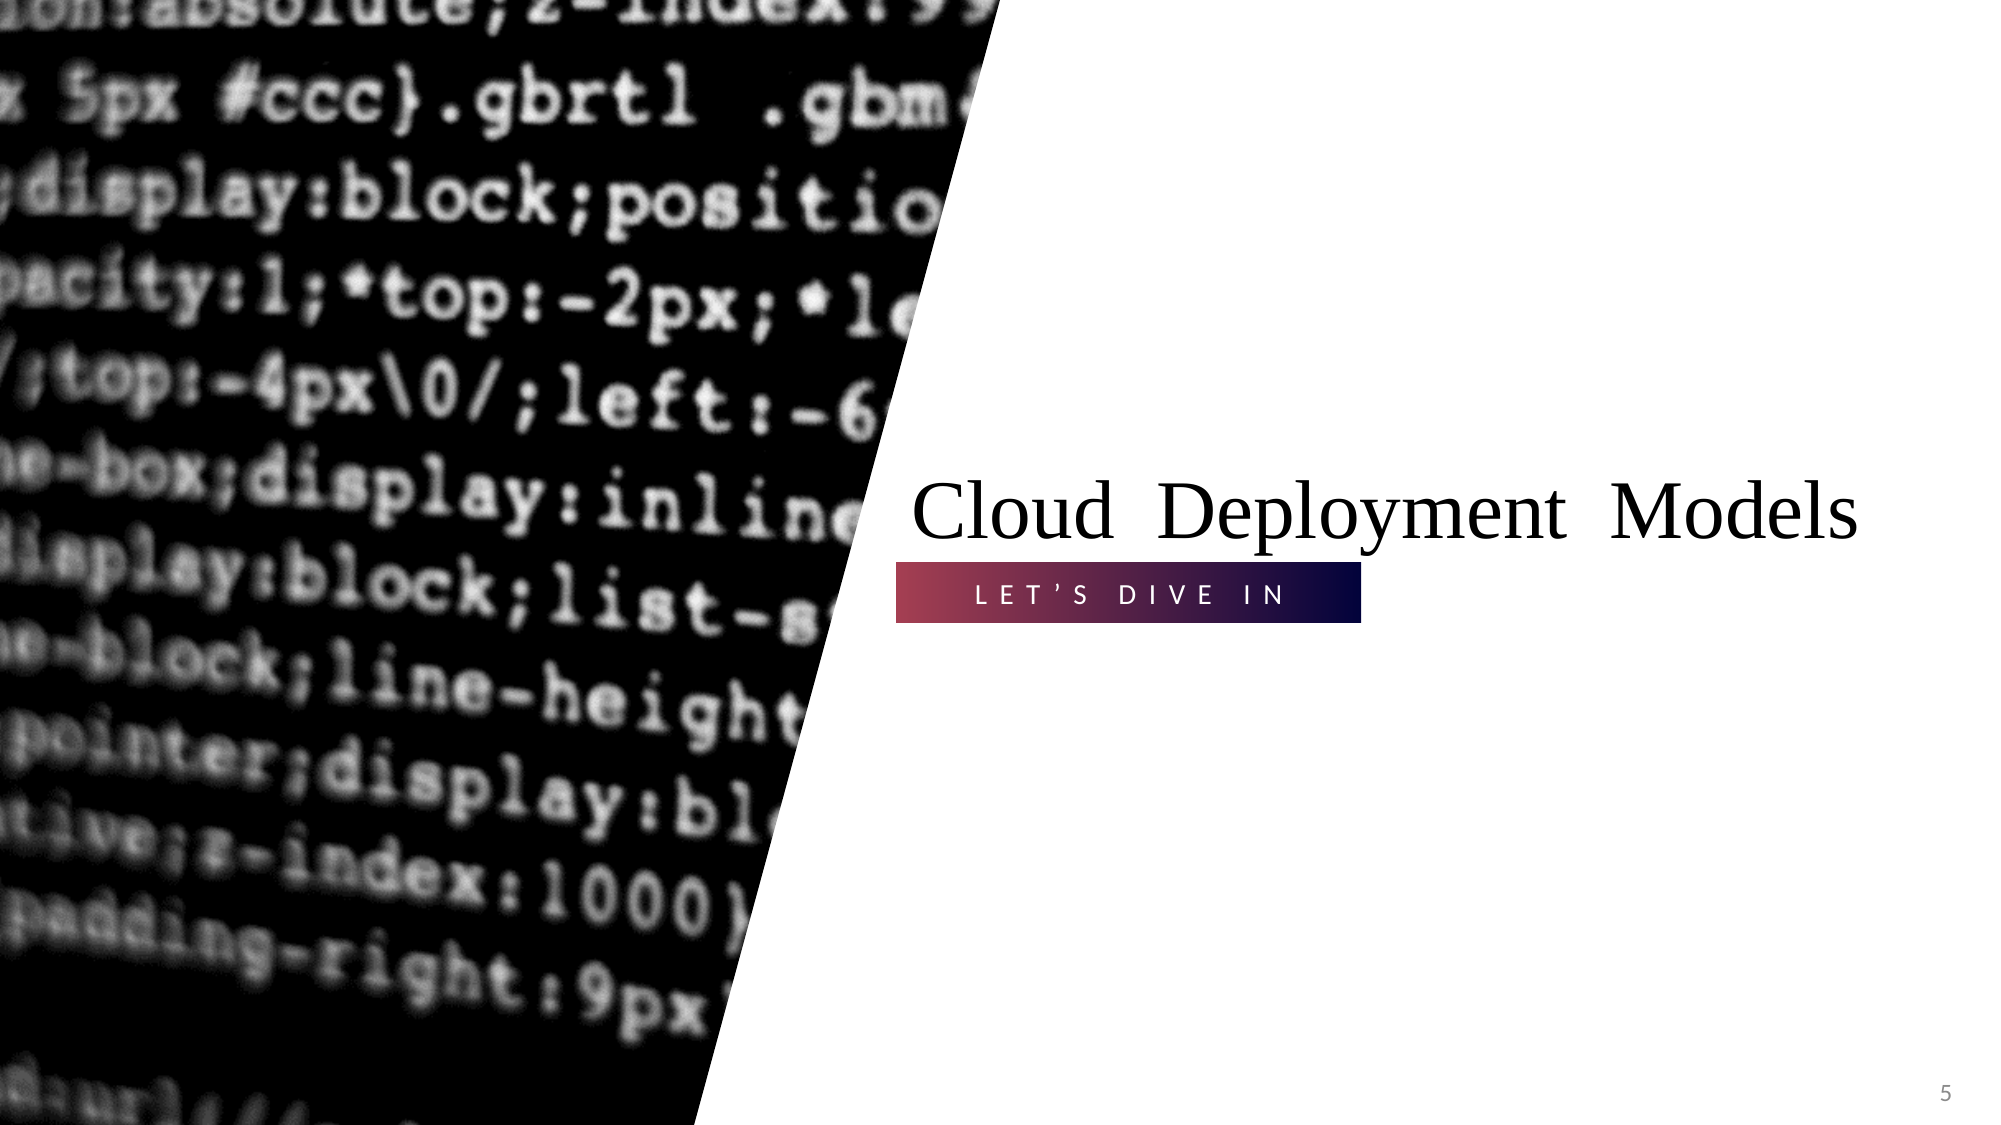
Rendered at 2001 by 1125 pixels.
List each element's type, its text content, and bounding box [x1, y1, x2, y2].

slide_number 5 [1894, 1061, 1968, 1121]
title Cloud Deployment Models [1000, 454, 1991, 563]
picture [0, 0, 1000, 1125]
list Let’s Dive In [1000, 562, 1362, 623]
